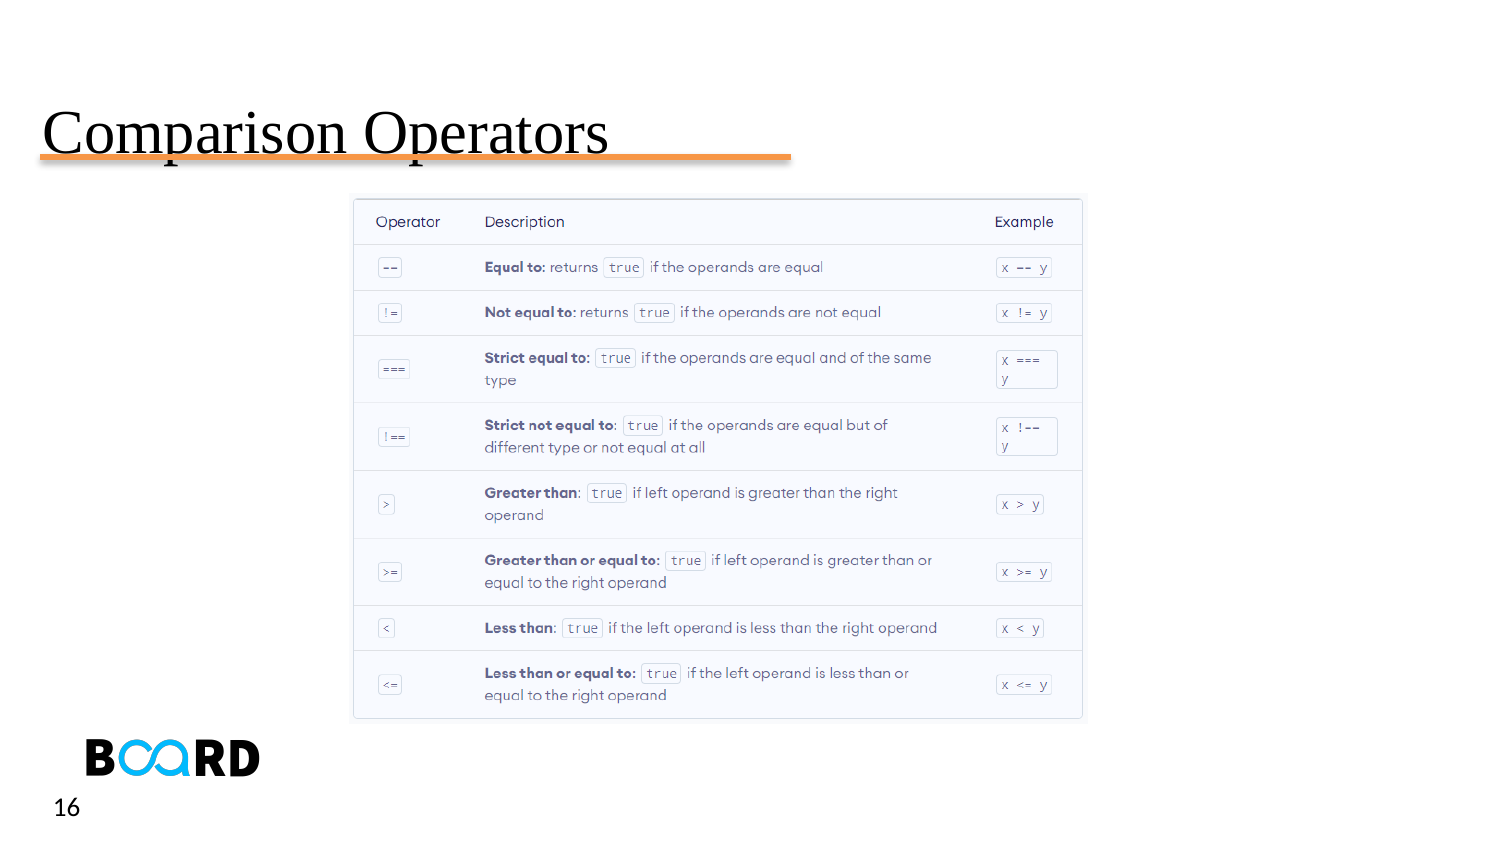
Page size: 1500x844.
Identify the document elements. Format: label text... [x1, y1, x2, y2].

slide_number ‹#› [5, 774, 96, 840]
picture [348, 193, 1088, 724]
picture [81, 734, 265, 782]
title Comparison Operators [27, 33, 1378, 175]
